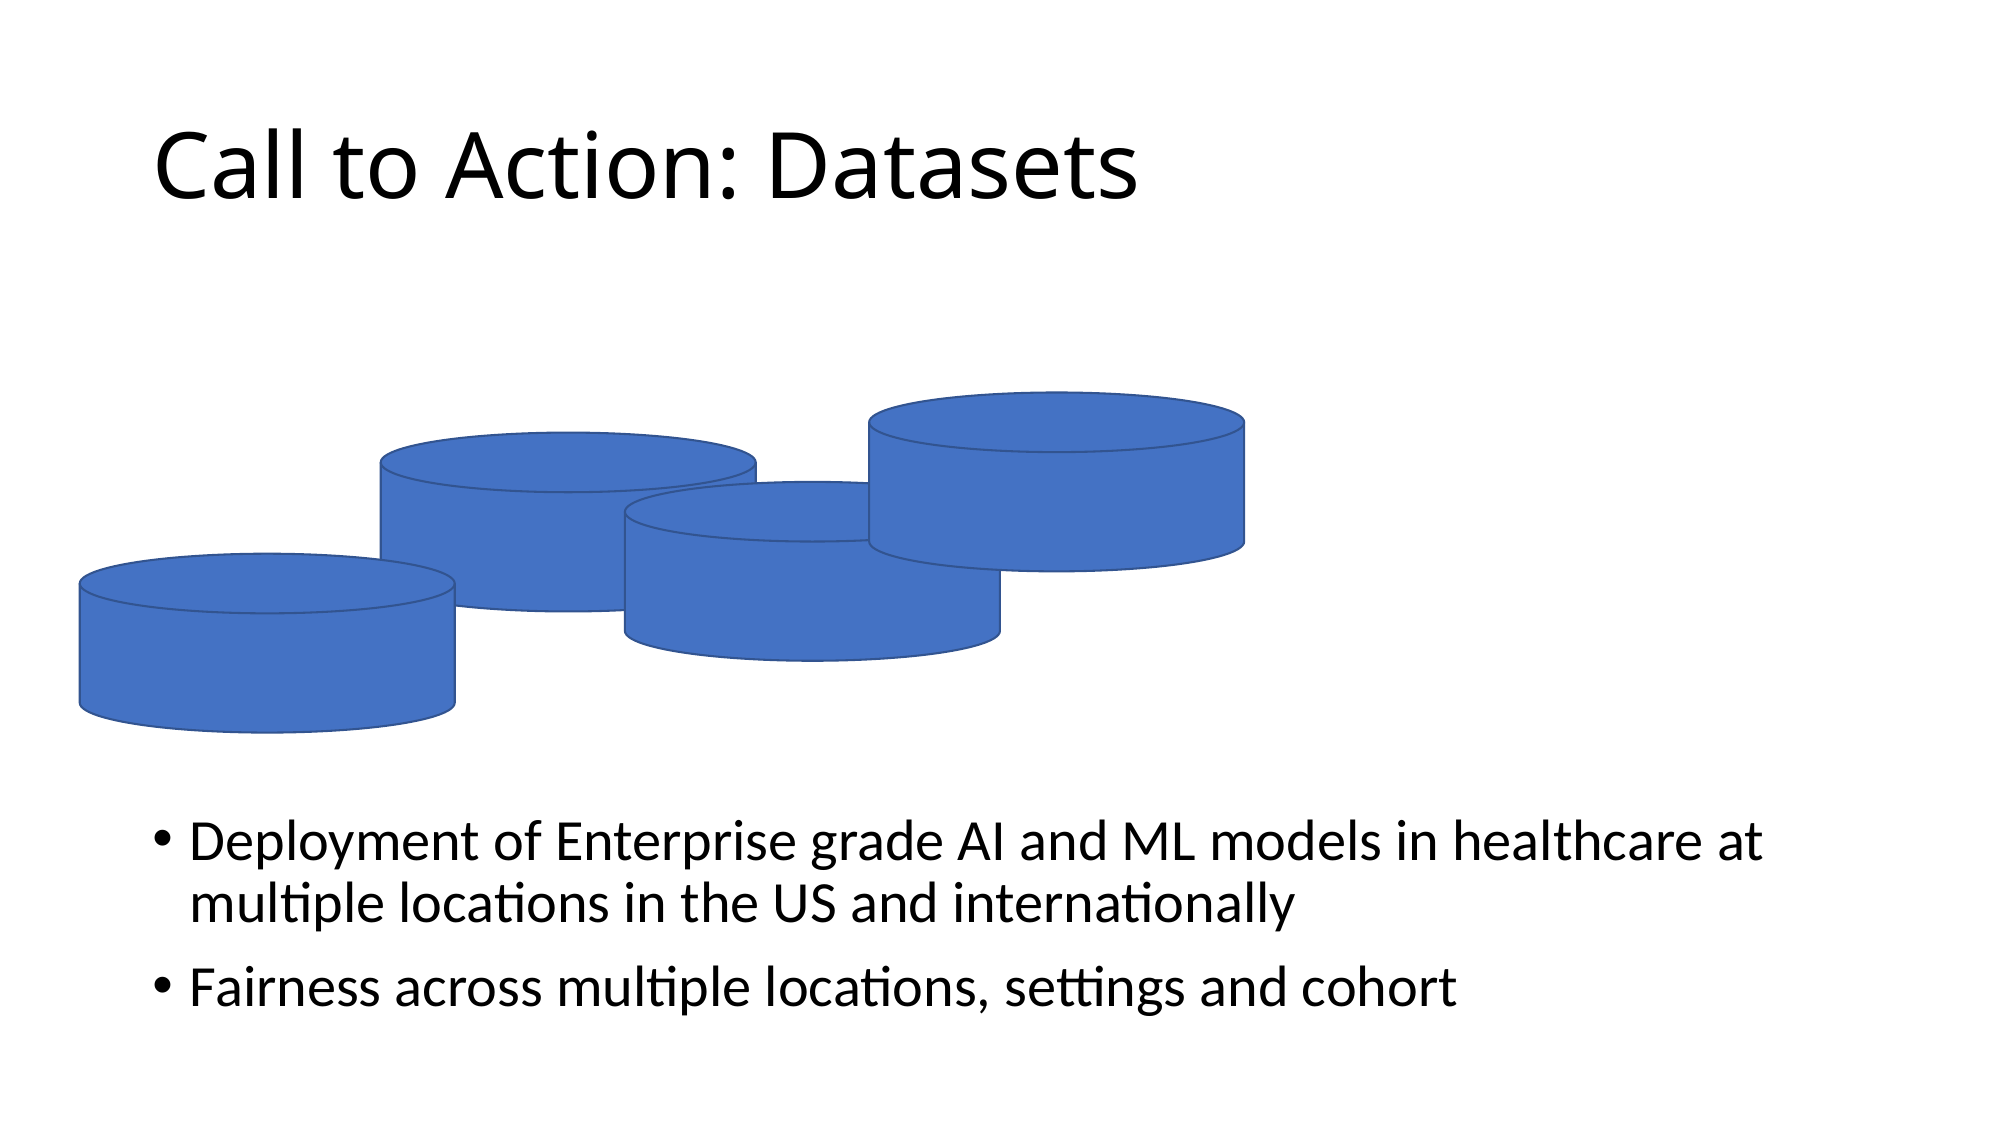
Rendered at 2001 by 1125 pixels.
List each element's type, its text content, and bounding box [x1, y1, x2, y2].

text_box [379, 431, 757, 613]
text_box [78, 552, 456, 734]
title Call to Action: Datasets [137, 59, 1863, 278]
list Deployment of Enterprise grade AI and ML models in healthcare at multiple locations in the US and internationally Fairness across multiple locations, settings and cohort [137, 802, 1863, 1066]
text_box [623, 480, 1001, 662]
text_box [868, 391, 1246, 573]
